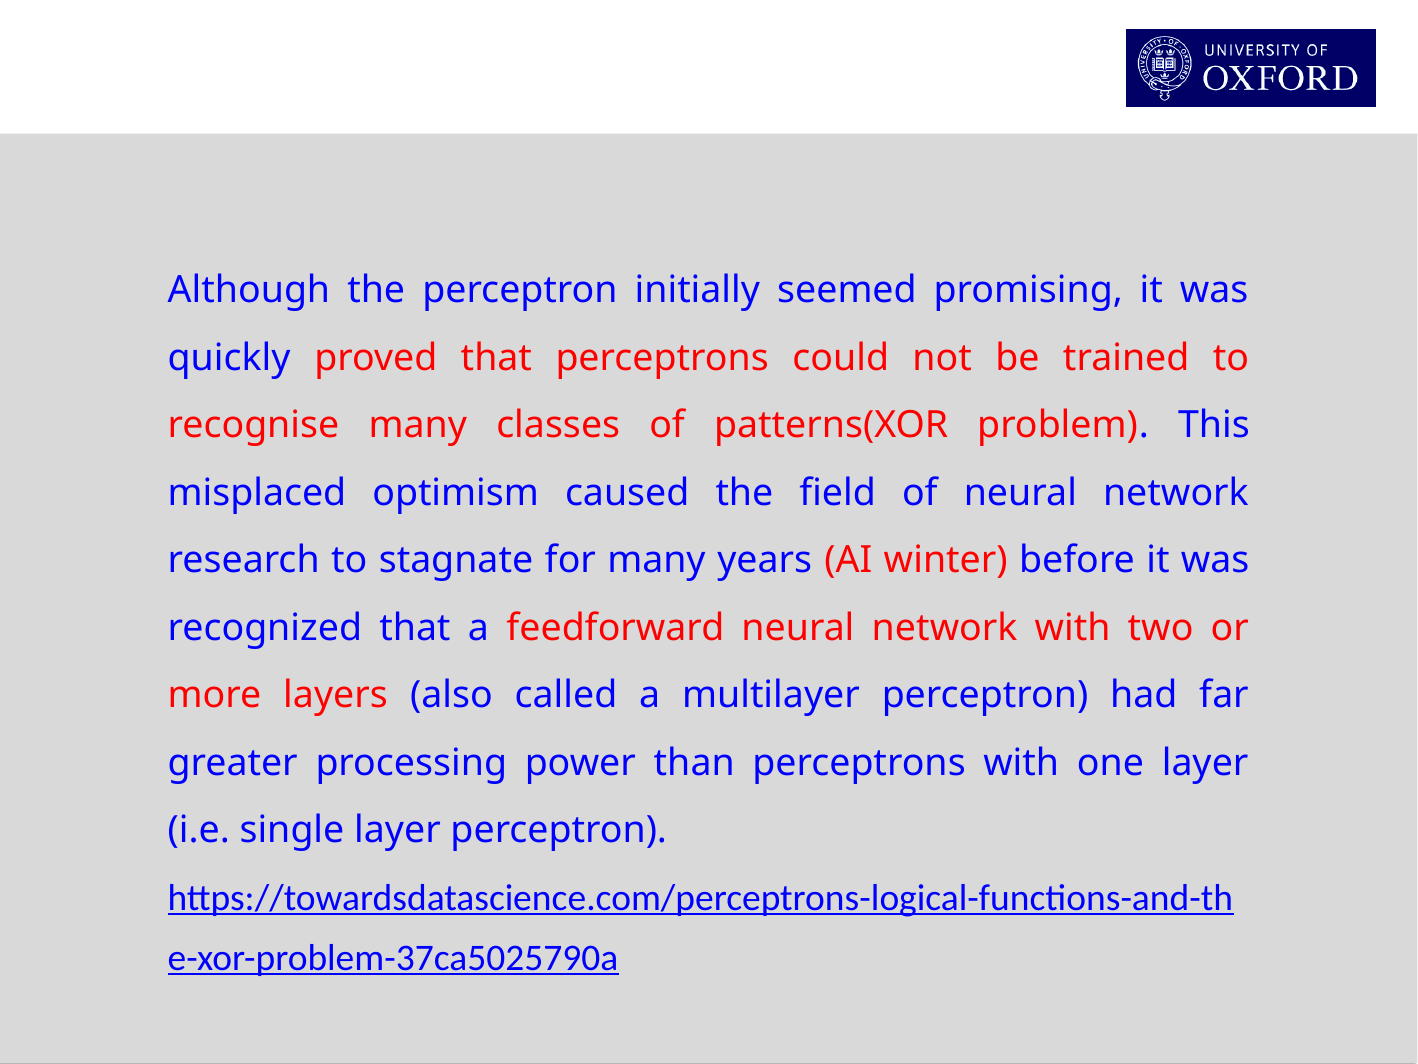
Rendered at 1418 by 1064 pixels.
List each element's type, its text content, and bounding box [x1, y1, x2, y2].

picture [1126, 29, 1376, 107]
text_box Although the perceptron initially seemed promising, it was quickly proved that perceptrons could not be trained to recognise many classes of patterns(XOR problem). This misplaced optimism caused the field of neural network research to stagnate for many years (AI winter) before it was recognized that a feedforward neural network with two or more layers (also called a multilayer perceptron) had far greater processing power than perceptrons with one layer (i.e. single layer perceptron). https://towardsdatascience.com/perceptrons-logical-functions-and-the-xor-problem-37ca5025790a [153, 235, 1265, 993]
